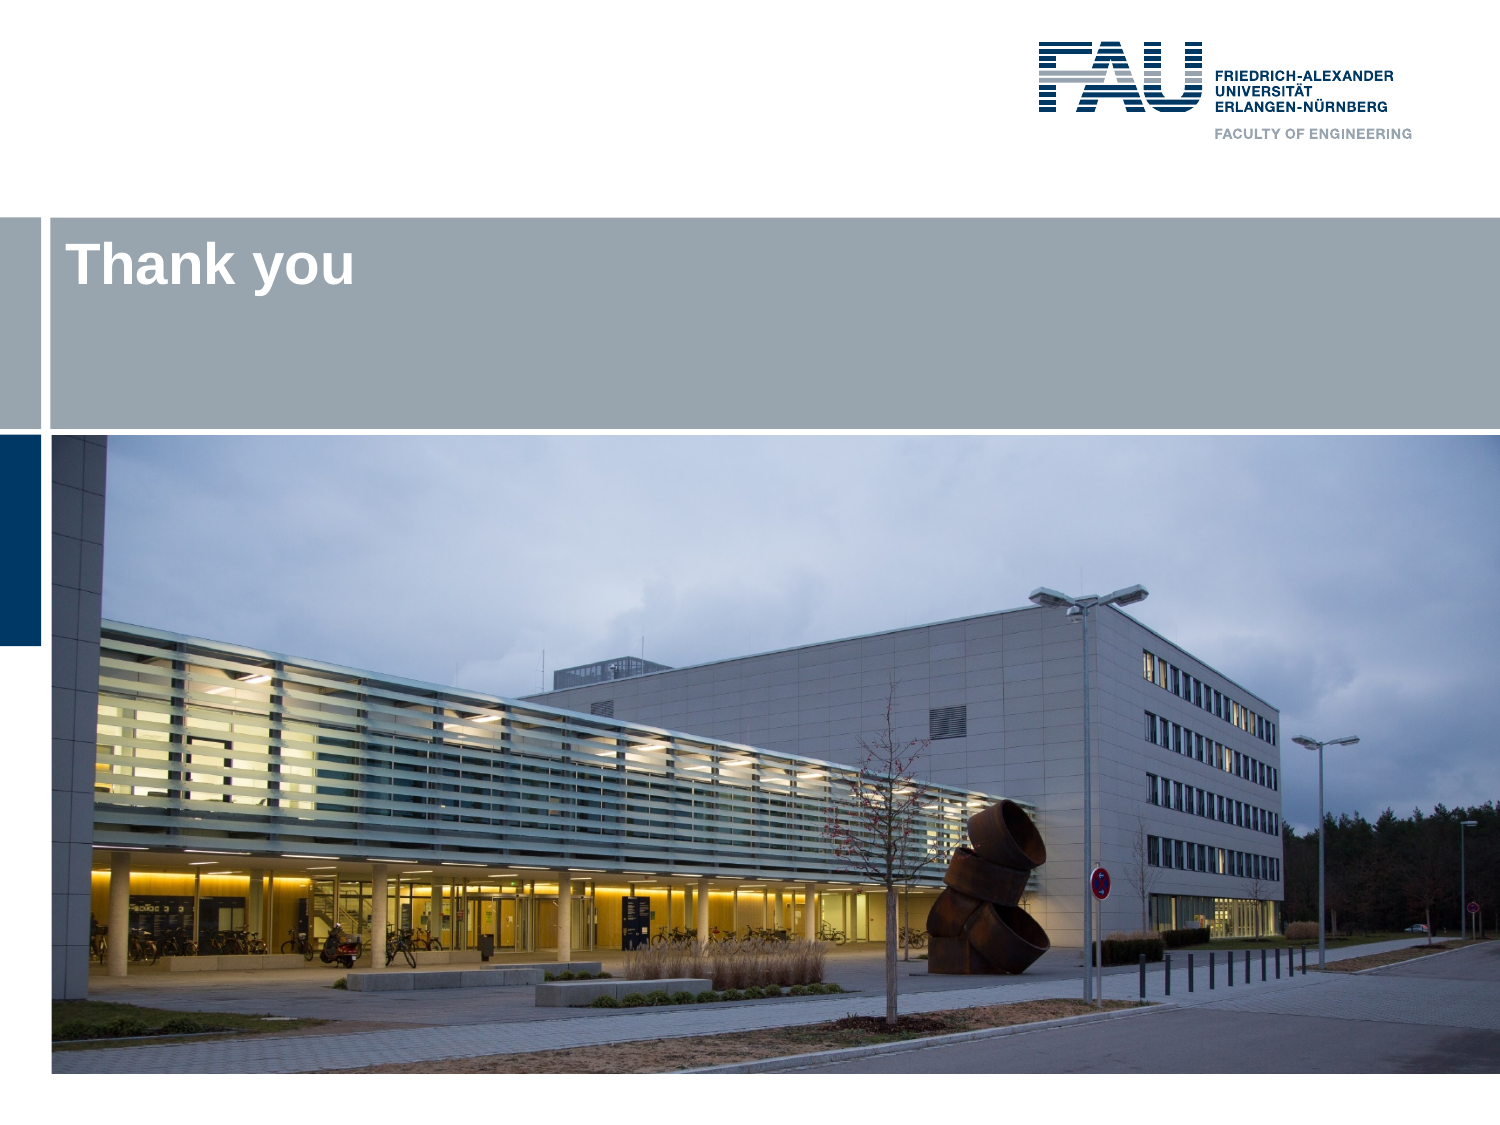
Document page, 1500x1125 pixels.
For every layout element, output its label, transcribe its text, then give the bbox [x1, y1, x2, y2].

title Thank you [64, 229, 1471, 316]
picture [51, 435, 1500, 1074]
